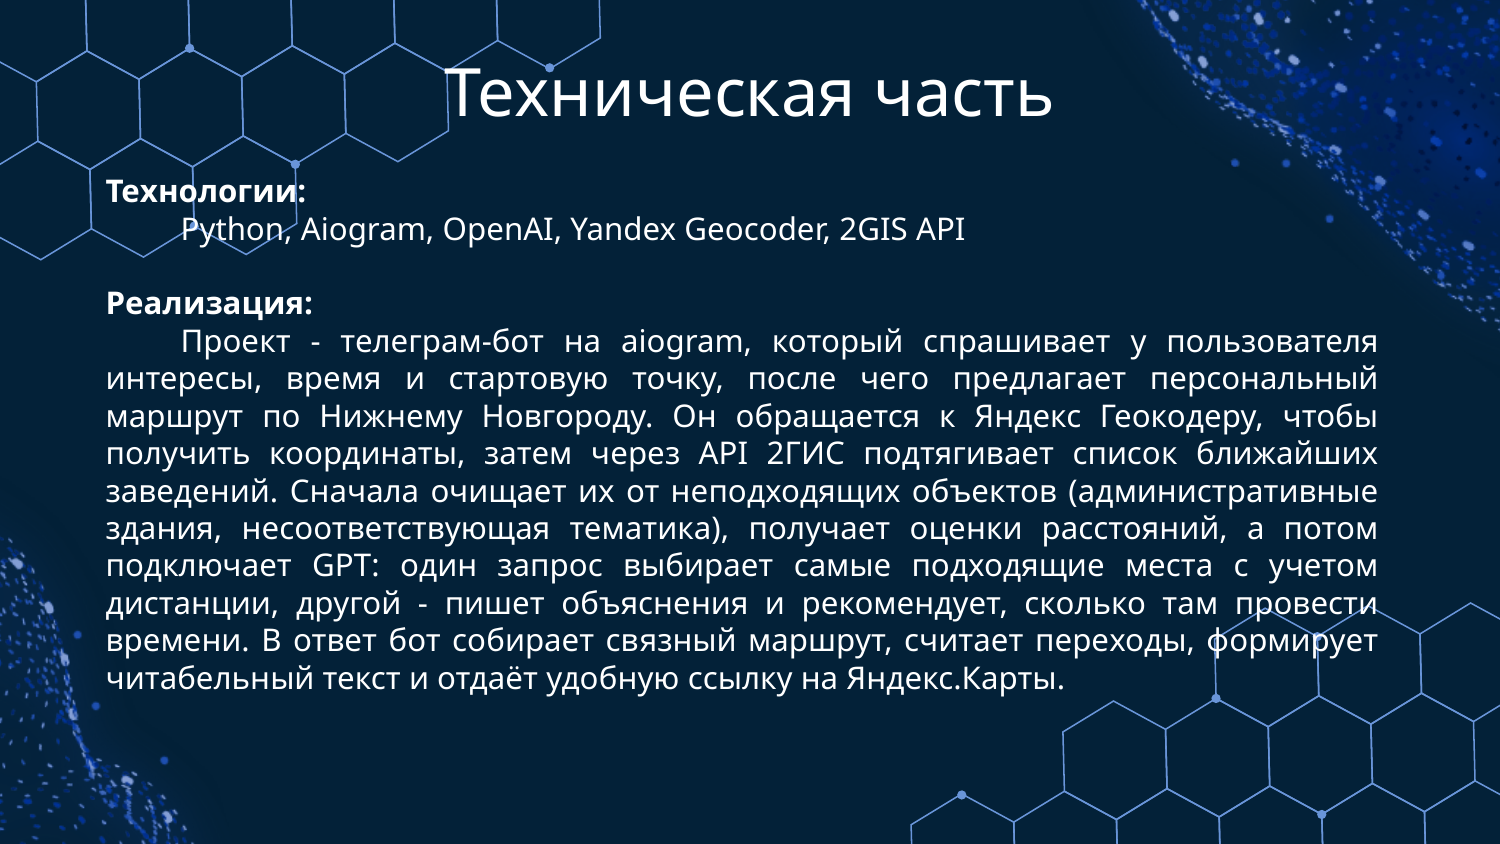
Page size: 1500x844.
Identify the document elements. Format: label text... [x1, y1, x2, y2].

subtitle Технологии: Python, Aiogram, OpenAI, Yandex Geocoder, 2GIS API Реализация: Проект - телеграм-бот на aiogram, который спрашивает у пользователя интересы, время и стартовую точку, после чего предлагает персональный маршрут по Нижнему Новгороду. Он обращается к Яндекс Геокодеру, чтобы получить координаты, затем через API 2ГИС подтягивает список ближайших заведений. Сначала очищает их от неподходящих объектов (административные здания, несоответствующая тематика), получает оценки расстояний, а потом подключает GPT: один запрос выбирает самые подходящие места с учетом дистанции, другой - пишет объяснения и рекомендует, сколько там провести времени. В ответ бот собирает связный маршрут, считает переходы, формирует читабельный текст и отдаёт удобную ссылку на Яндекс.Карты. [90, 156, 1396, 740]
picture [0, 296, 256, 844]
picture [965, 0, 1500, 415]
title Техническая часть [210, 23, 1013, 156]
